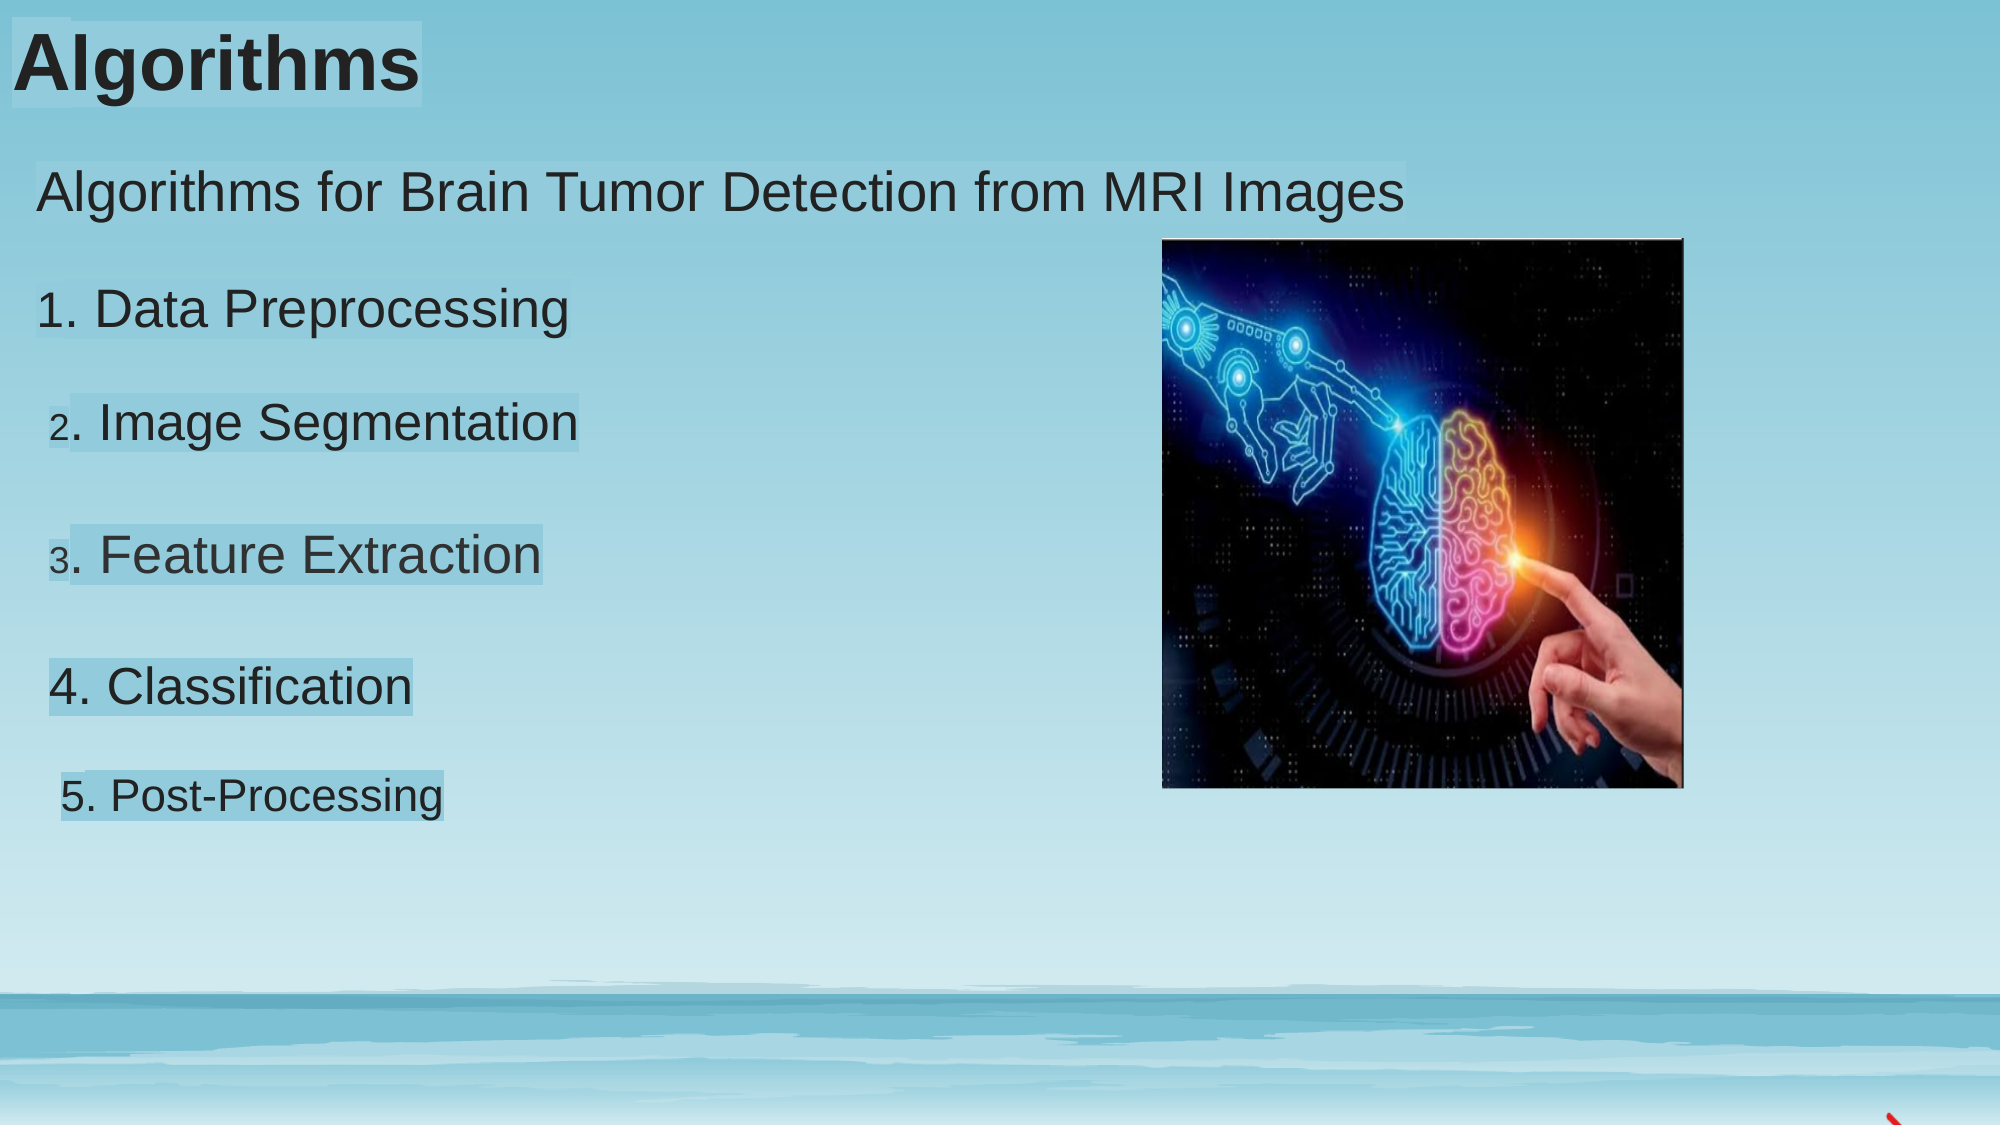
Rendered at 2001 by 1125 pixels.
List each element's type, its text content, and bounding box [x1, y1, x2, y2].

picture [0, 0, 2000, 1125]
text_box 1. Data Preprocessing [21, 258, 597, 353]
text_box 5. Post-Processing [45, 750, 541, 836]
text_box 4. Classification [33, 637, 555, 731]
title Algorithms [11, 9, 1988, 198]
text_box Algorithms for Brain Tumor Detection from MRI Images [21, 140, 1568, 238]
text_box 2. Image Segmentation [33, 373, 597, 466]
text_box 3. Feature Extraction [33, 504, 639, 600]
